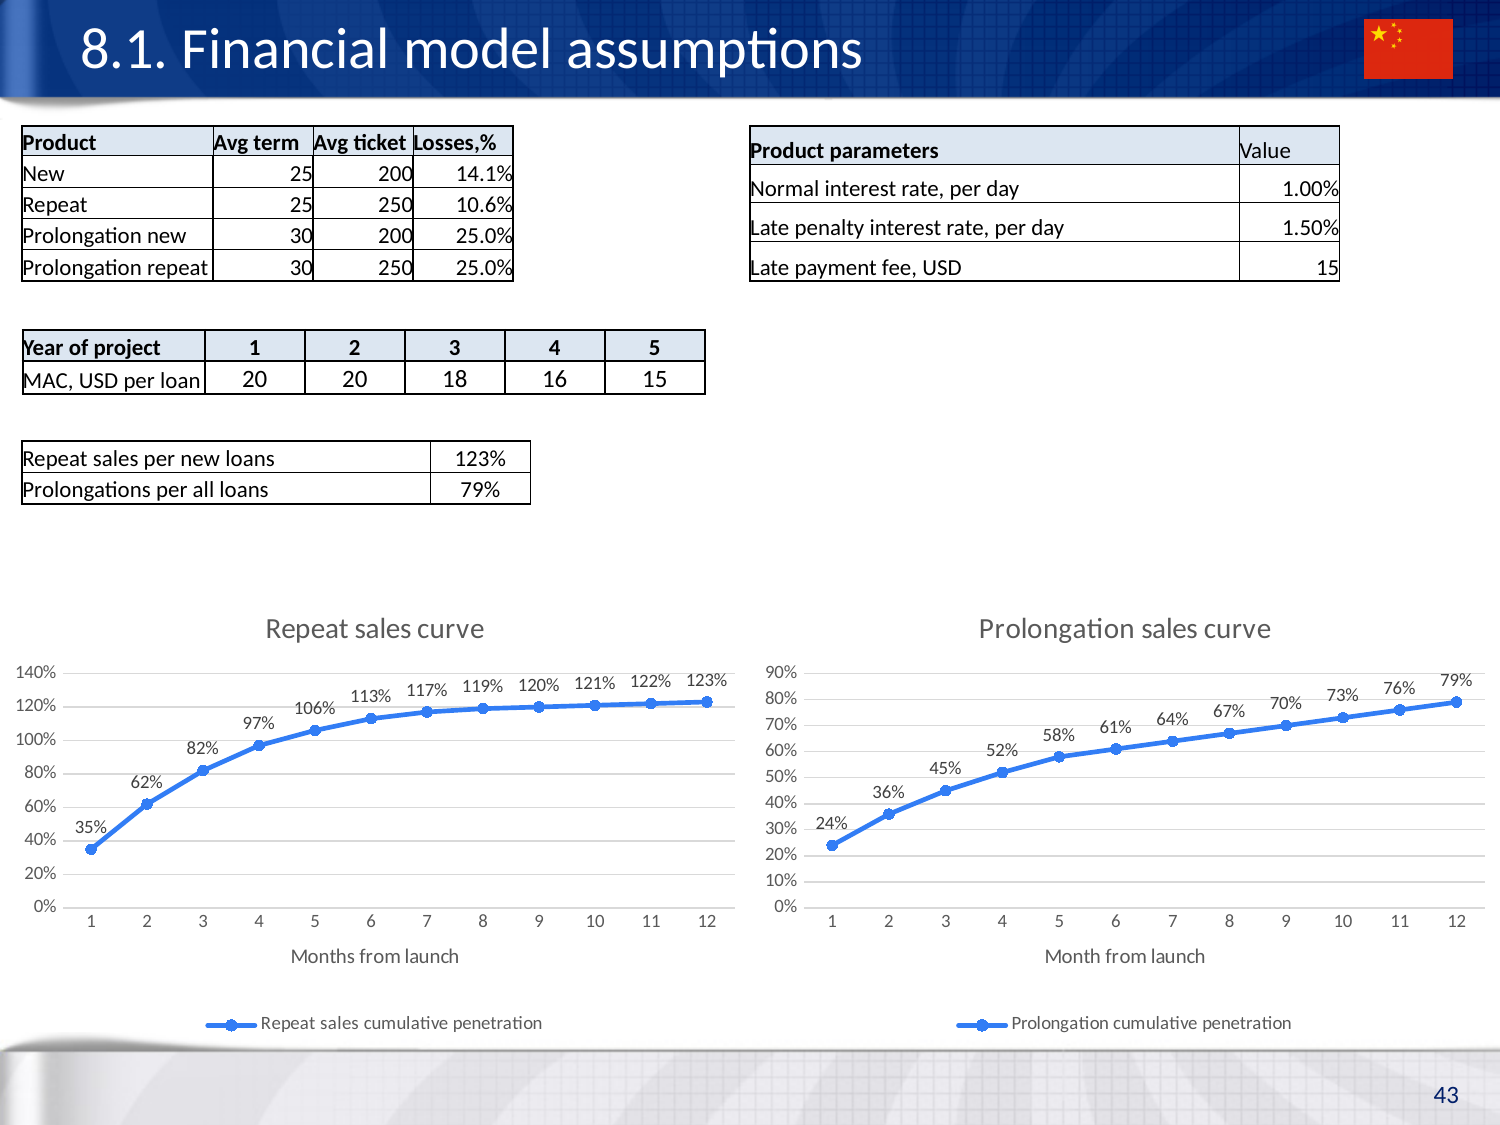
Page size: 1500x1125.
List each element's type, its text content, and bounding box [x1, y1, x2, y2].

table_cell Late penalty interest rate, per day [751, 203, 1239, 241]
table_cell 16 [506, 362, 604, 393]
table_header Product parameters [751, 127, 1239, 164]
title 8.1. Financial model assumptions [64, 19, 1404, 71]
table_cell 15 [1240, 242, 1339, 280]
table_header 2 [306, 331, 404, 360]
table_header 3 [406, 331, 504, 360]
table_cell 79% [431, 473, 530, 503]
table_cell 14.1% [414, 156, 512, 187]
table_cell Normal interest rate, per day [751, 165, 1239, 202]
table_cell 200 [314, 219, 412, 249]
table_header 123% [431, 442, 530, 472]
table_header Value [1240, 127, 1339, 164]
table_cell 10.6% [414, 188, 512, 218]
table_cell 15 [606, 362, 704, 393]
table_cell 25 [214, 188, 312, 218]
table_cell 250 [314, 250, 412, 280]
table_cell Prolongations per all loans [23, 473, 430, 503]
table_header 4 [506, 331, 604, 360]
table_cell 30 [214, 219, 312, 249]
table_cell Repeat [23, 188, 212, 218]
table_cell Late payment fee, USD [751, 242, 1239, 280]
table_cell 1.00% [1240, 165, 1339, 202]
table_cell 250 [314, 188, 412, 218]
table_cell 25.0% [414, 219, 512, 249]
table_header Avg term [214, 127, 313, 155]
table_cell 18 [406, 362, 504, 393]
table_header Product [23, 127, 213, 155]
table_header Avg ticket [314, 127, 413, 155]
table_cell 20 [306, 362, 404, 393]
table_cell 1.50% [1240, 203, 1339, 241]
table_header 1 [206, 331, 304, 360]
table_cell 30 [214, 250, 312, 280]
table_header Year of project [24, 331, 204, 360]
picture [0, 0, 1500, 120]
picture [0, 1042, 1500, 1125]
table_header Repeat sales per new loans [23, 442, 430, 472]
slide_number 43 [1356, 1070, 1475, 1117]
table_header Losses,% [414, 127, 512, 155]
table_cell MAC, USD per loan [24, 362, 204, 393]
table_cell 25.0% [414, 250, 512, 280]
table_cell 200 [314, 156, 412, 187]
table_cell 25 [214, 156, 312, 187]
table_cell 20 [206, 362, 304, 393]
table_cell New [23, 156, 212, 187]
chart [0, 590, 1500, 1042]
table_cell Prolongation repeat [23, 250, 212, 280]
table_header 5 [606, 331, 704, 360]
table_cell Prolongation new [23, 219, 212, 249]
